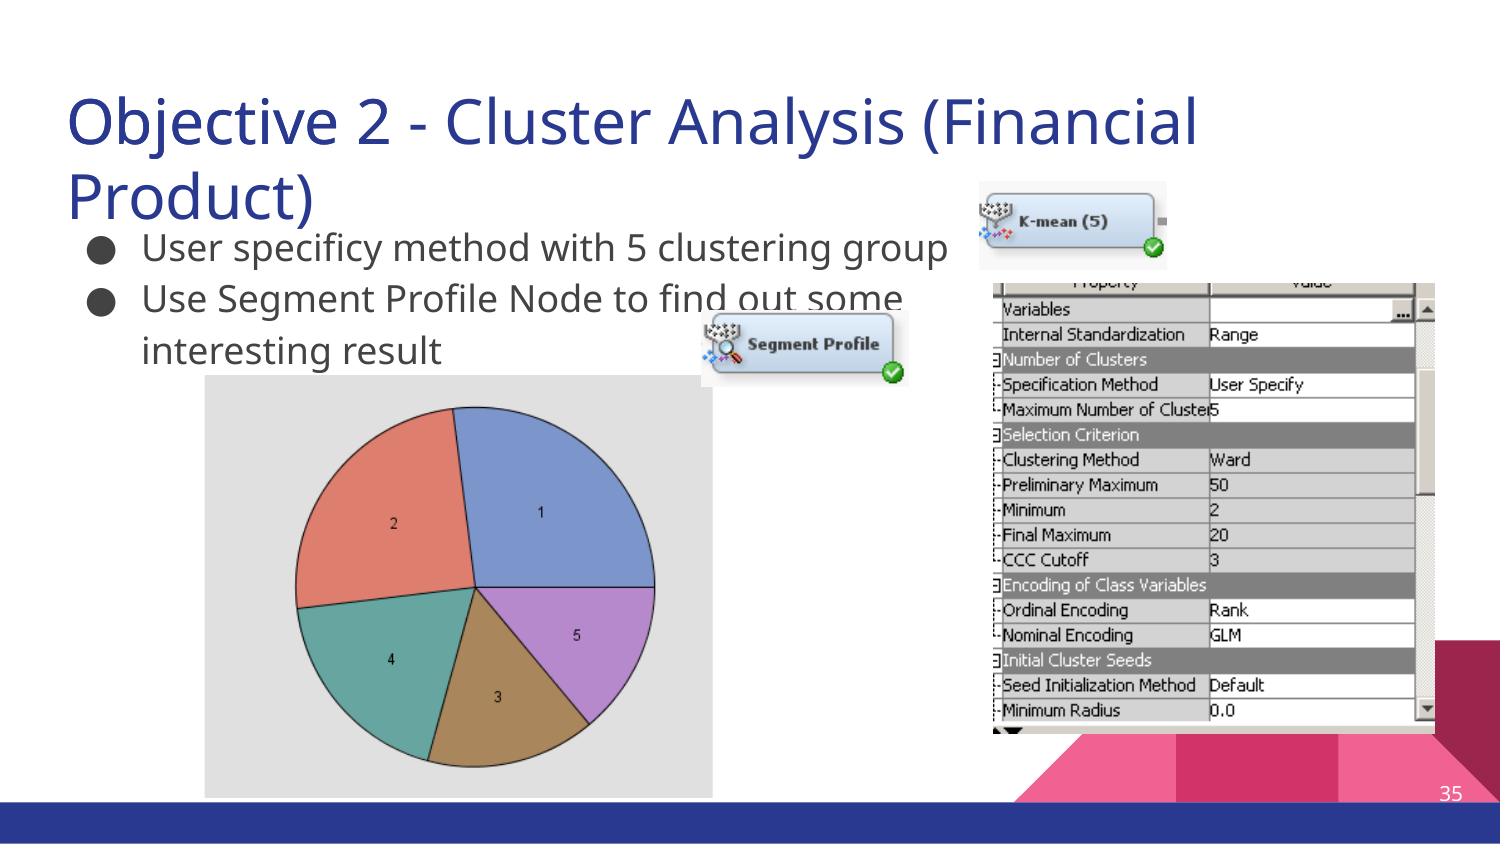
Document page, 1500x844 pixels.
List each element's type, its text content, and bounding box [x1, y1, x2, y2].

title Objective 2 - Cluster Analysis (Financial Product) [51, 67, 1449, 167]
picture [993, 283, 1435, 735]
slide_number 35 [1387, 762, 1478, 828]
picture [979, 181, 1168, 270]
picture [204, 310, 909, 798]
list User specificy method with 5 clustering group Use Segment Profile Node to find out some interesting result [51, 201, 971, 750]
